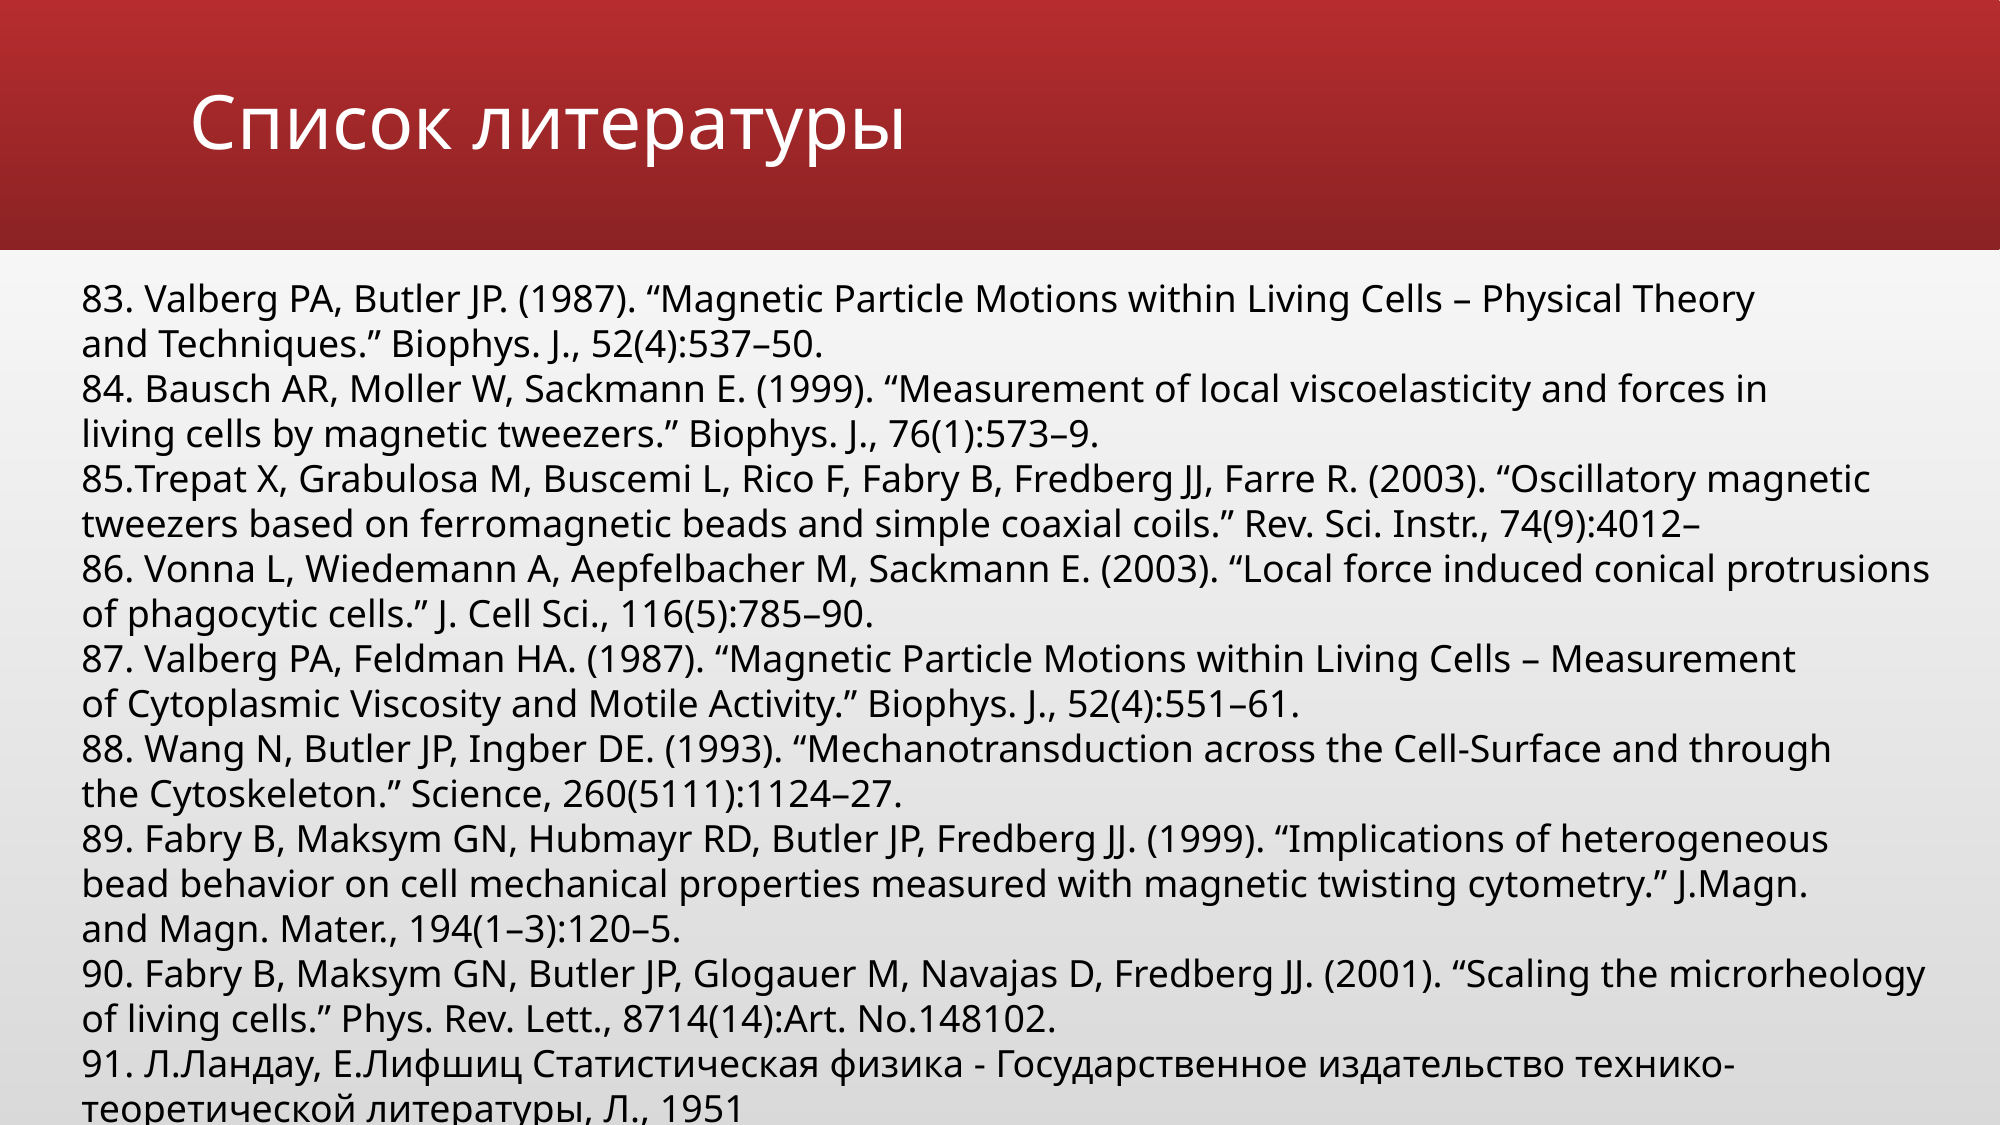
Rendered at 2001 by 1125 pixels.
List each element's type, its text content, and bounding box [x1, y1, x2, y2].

title Список литературы [174, 16, 1825, 234]
text_box 83. Valberg PA, Butler JP. (1987). “Magnetic Particle Motions within Living Cells – Physical Theory and Techniques.” Biophys. J., 52(4):537–50. 84. Bausch AR, Moller W, Sackmann E. (1999). “Measurement of local viscoelasticity and forces in living cells by magnetic tweezers.” Biophys. J., 76(1):573–9. 85.Trepat X, Grabulosa M, Buscemi L, Rico F, Fabry B, Fredberg JJ, Farre R. (2003). “Oscillatory magnetic tweezers based on ferromagnetic beads and simple coaxial coils.” Rev. Sci. Instr., 74(9):4012– 86. Vonna L, Wiedemann A, Aepfelbacher M, Sackmann E. (2003). “Local force induced conical protrusions of phagocytic cells.” J. Cell Sci., 116(5):785–90. 87. Valberg PA, Feldman HA. (1987). “Magnetic Particle Motions within Living Cells – Measurement of Cytoplasmic Viscosity and Motile Activity.” Biophys. J., 52(4):551–61. 88. Wang N, Butler JP, Ingber DE. (1993). “Mechanotransduction across the Cell-Surface and through the Cytoskeleton.” Science, 260(5111):1124–27. 89. Fabry B, Maksym GN, Hubmayr RD, Butler JP, Fredberg JJ. (1999). “Implications of heterogeneous bead behavior on cell mechanical properties measured with magnetic twisting cytometry.” J.Magn. and Magn. Mater., 194(1–3):120–5. 90. Fabry B, Maksym GN, Butler JP, Glogauer M, Navajas D, Fredberg JJ. (2001). “Scaling the microrheology of living cells.” Phys. Rev. Lett., 8714(14):Art. No.148102. 91. Л.Ландау, Е.Лифшиц Статистическая физика - Государственное издательство технико-теоретической литературы, Л., 1951 [66, 267, 1981, 1125]
